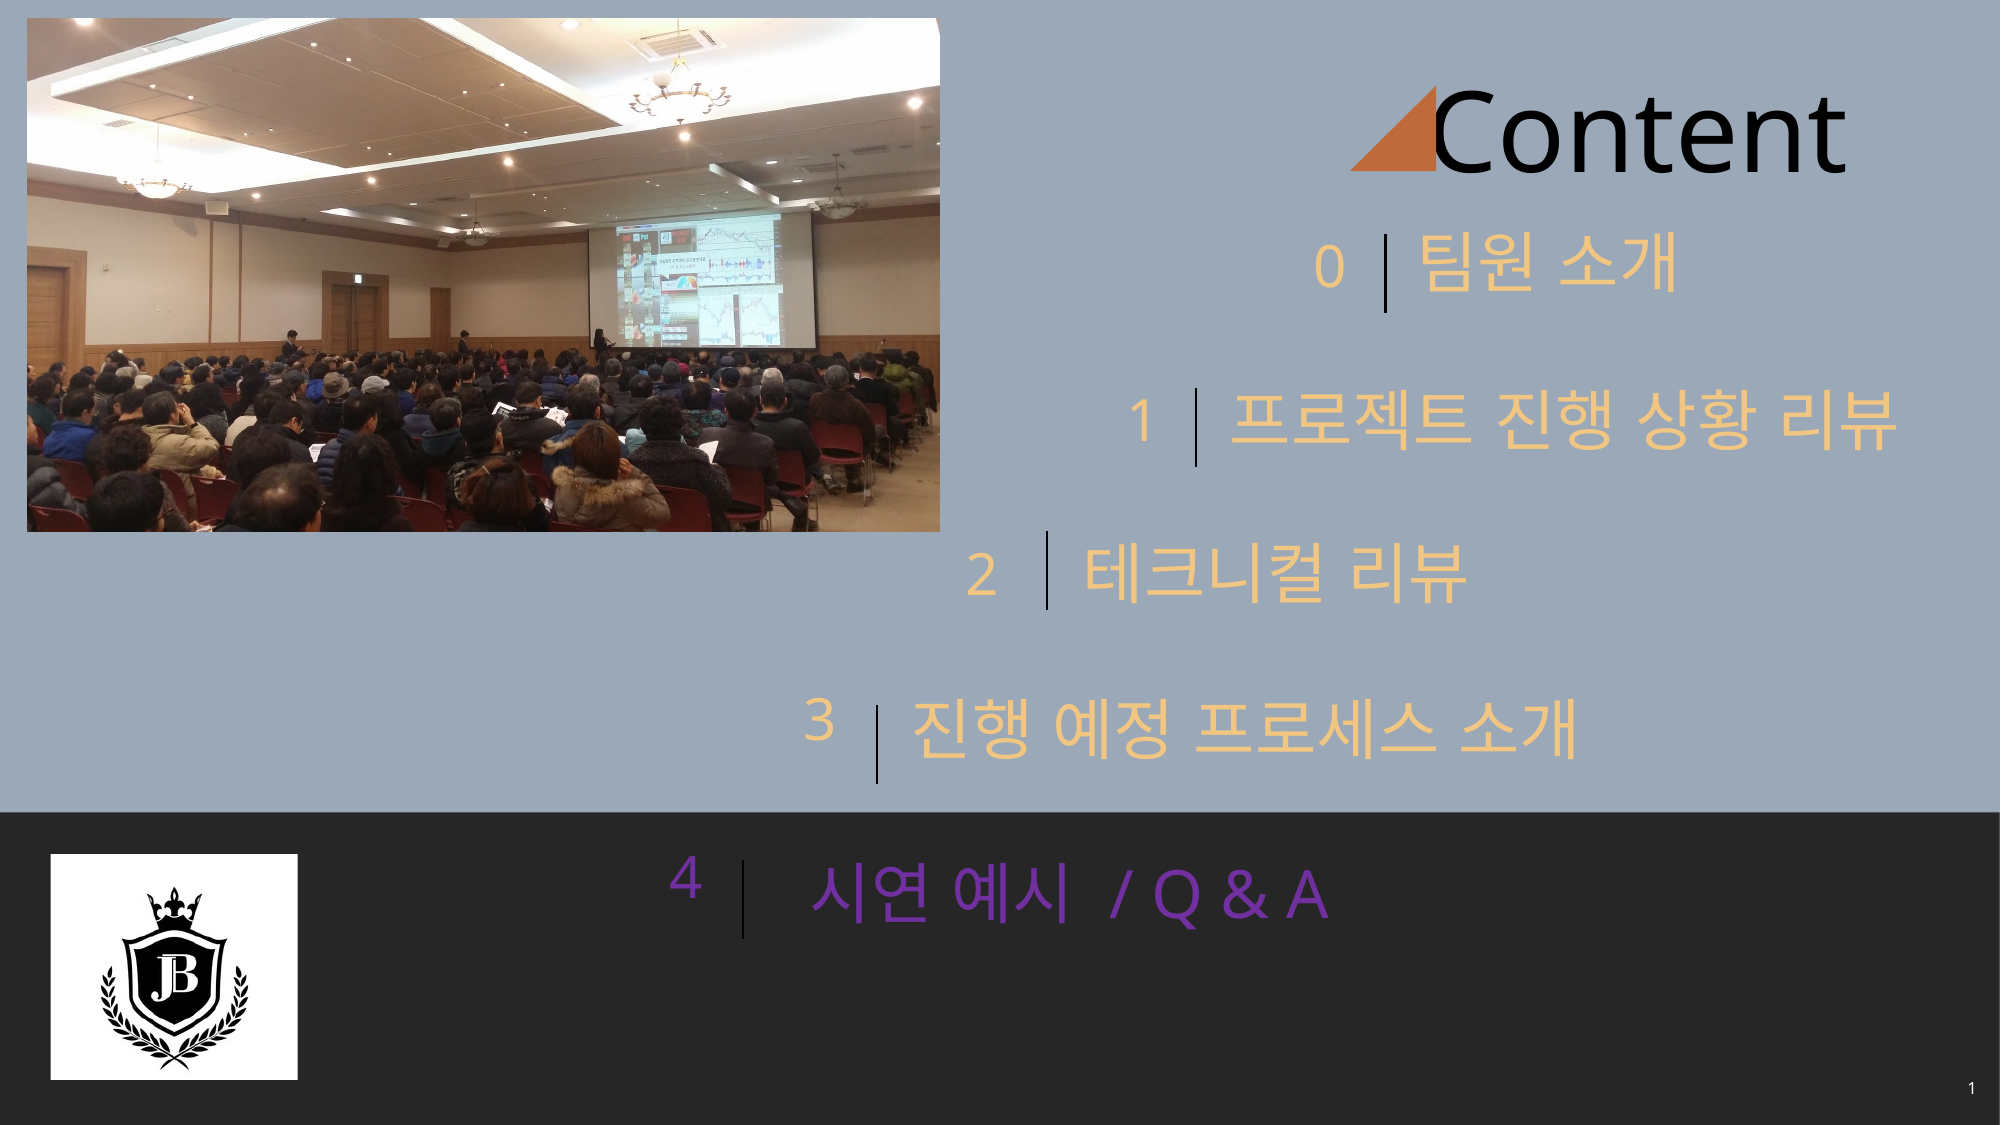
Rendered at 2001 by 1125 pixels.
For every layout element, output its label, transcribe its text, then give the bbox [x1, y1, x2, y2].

text_box 테크니컬 리뷰 [1051, 533, 1656, 620]
text_box 2 [946, 531, 1018, 612]
text_box 0 [1294, 226, 1366, 302]
text_box [0, 811, 2000, 1125]
text_box 3 [757, 674, 883, 759]
slide_number 1 [1568, 1058, 1992, 1118]
picture [27, 18, 940, 532]
text_box [1348, 84, 1438, 173]
text_box 프로젝트 진행 상황 리뷰 [1198, 381, 2000, 467]
text_box 팀원 소개 [1385, 223, 1990, 309]
text_box [0, 0, 2000, 811]
picture [50, 853, 298, 1081]
text_box 4 [623, 833, 749, 918]
text_box Content [1411, 52, 1864, 203]
text_box 1 [1108, 380, 1179, 456]
text_box 진행 예정 프로세스 소개 [883, 690, 1917, 775]
text_box 시연 예시 / Q & A [747, 854, 1539, 939]
